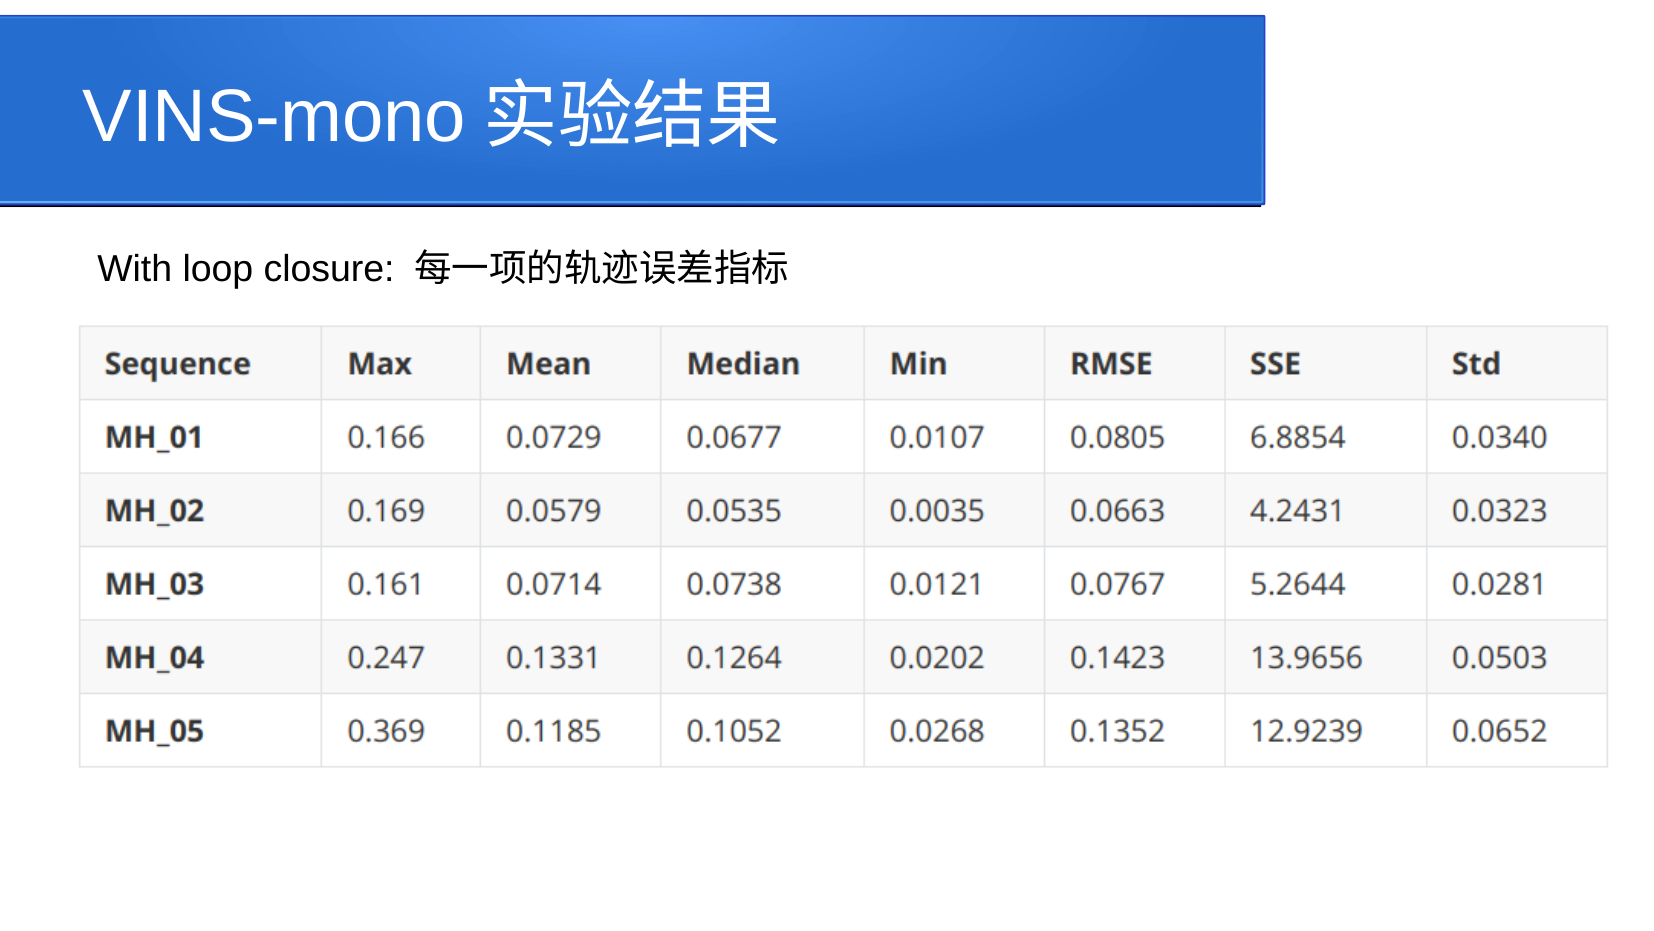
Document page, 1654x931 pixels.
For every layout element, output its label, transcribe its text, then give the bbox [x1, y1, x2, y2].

picture [0, 13, 1269, 211]
text_box With loop closure: 每一项的轨迹误差指标 [82, 236, 922, 305]
text_box VINS-mono实验结果 [82, 35, 1235, 189]
picture [70, 318, 1616, 775]
